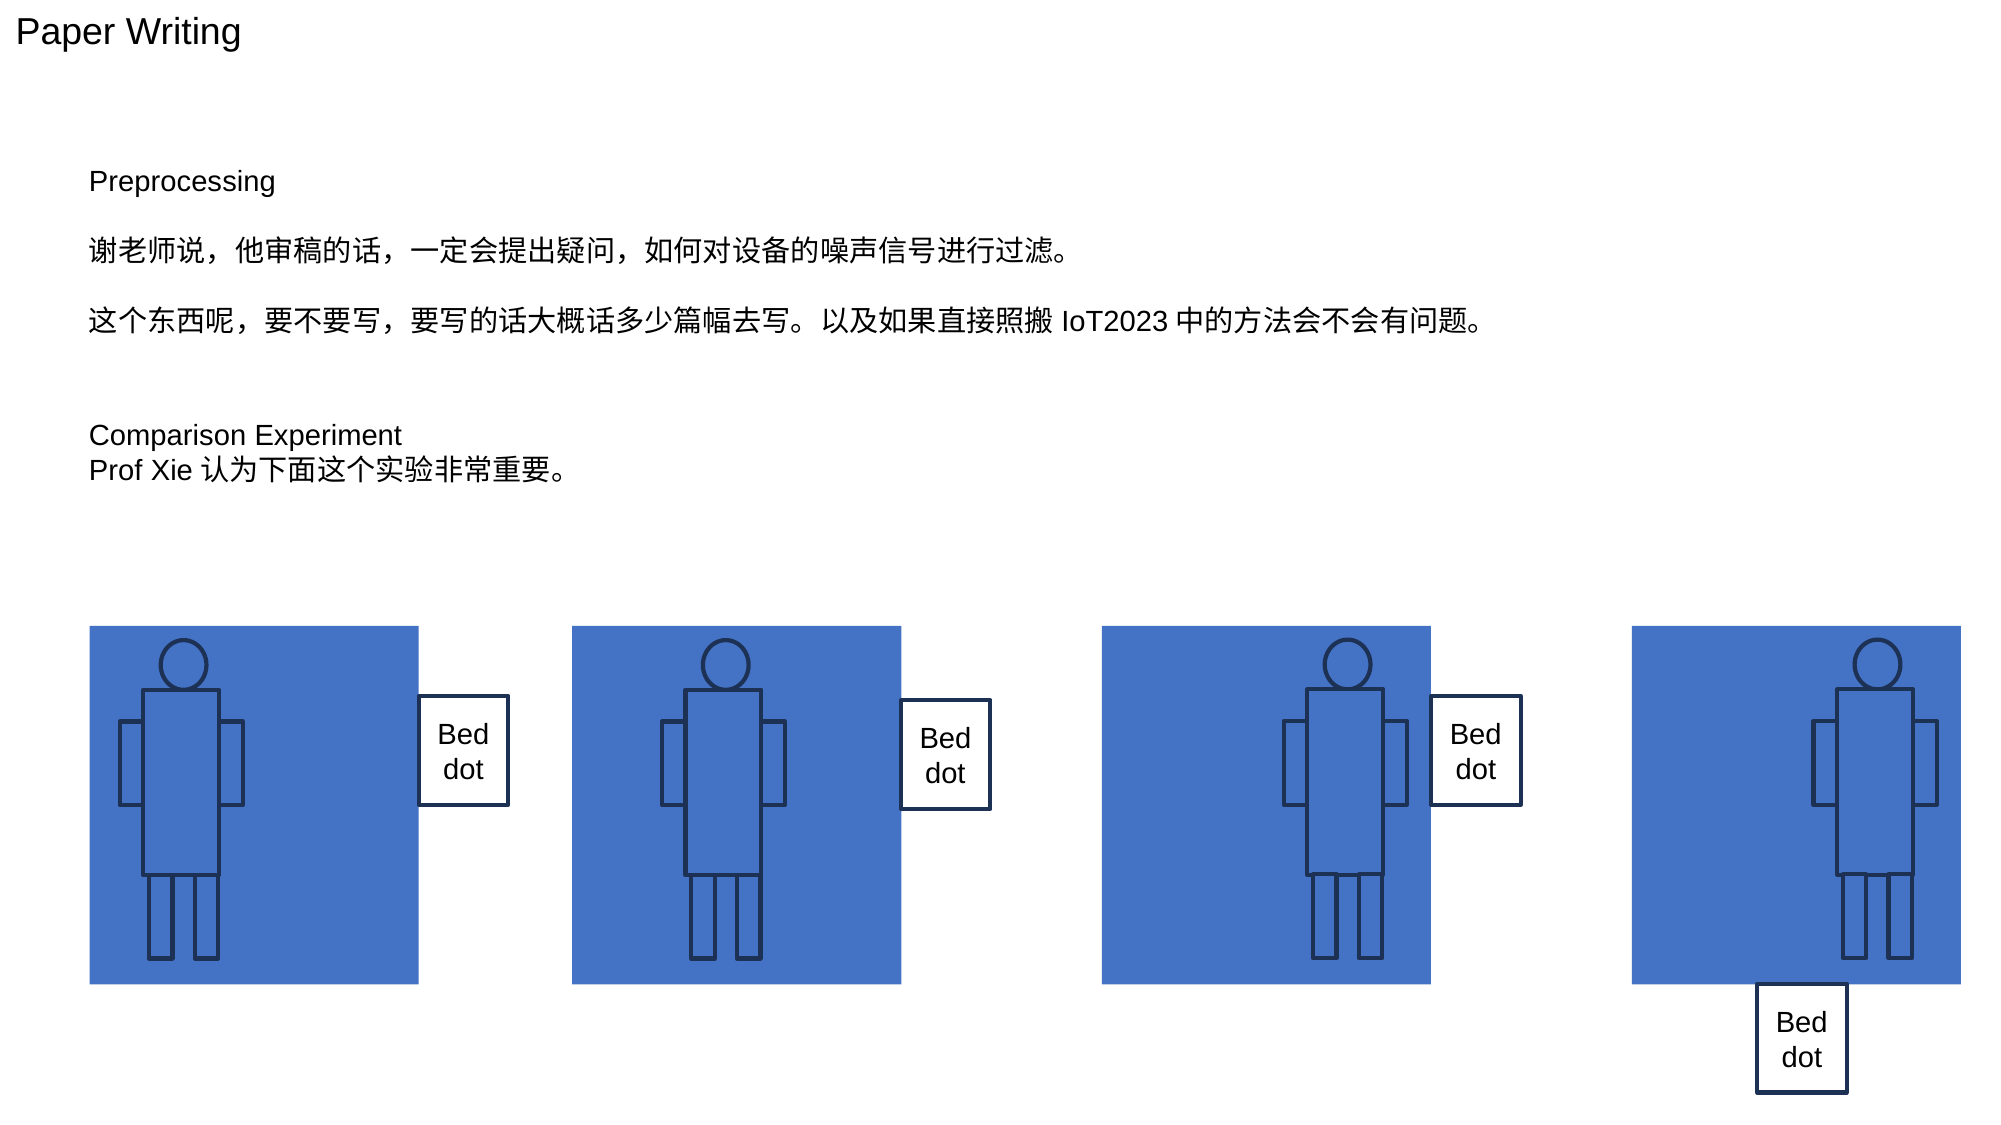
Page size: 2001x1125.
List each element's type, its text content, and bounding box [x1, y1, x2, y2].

text_box [759, 719, 787, 807]
text_box Paper Writing [0, 0, 258, 60]
text_box [1311, 872, 1339, 960]
text_box [193, 873, 220, 961]
text_box Bed dot [899, 698, 992, 811]
text_box Bed dot [1755, 982, 1849, 1095]
text_box [1322, 637, 1373, 687]
text_box [1811, 719, 1839, 807]
text_box [217, 719, 245, 807]
text_box [158, 638, 209, 688]
text_box [118, 719, 145, 807]
text_box Preprocessing 谢老师说，他审稿的话，一定会提出疑问，如何对设备的噪声信号进行过滤。 这个东西呢，要不要写，要写的话大概话多少篇幅去写。以及如果直接照搬IoT2023中的方法会不会有问题。 [74, 154, 1834, 345]
text_box [1357, 872, 1384, 960]
text_box [1282, 719, 1309, 807]
text_box [1100, 624, 1433, 986]
text_box Bed dot [1429, 694, 1523, 807]
text_box [147, 873, 175, 961]
text_box [735, 873, 763, 961]
text_box [1630, 624, 1963, 986]
text_box [1841, 872, 1868, 960]
text_box [141, 688, 221, 877]
text_box [1852, 637, 1903, 687]
text_box [1381, 719, 1409, 807]
text_box [660, 719, 688, 807]
text_box [700, 638, 751, 688]
text_box [1835, 687, 1915, 877]
text_box [570, 624, 903, 986]
text_box [1911, 719, 1939, 807]
text_box [1305, 687, 1385, 877]
text_box Comparison Experiment Prof Xie认为下面这个实验非常重要。 [74, 408, 1834, 529]
text_box [683, 688, 763, 877]
text_box [88, 624, 421, 986]
text_box [1886, 872, 1914, 960]
text_box [689, 873, 717, 961]
text_box Bed dot [417, 694, 510, 807]
